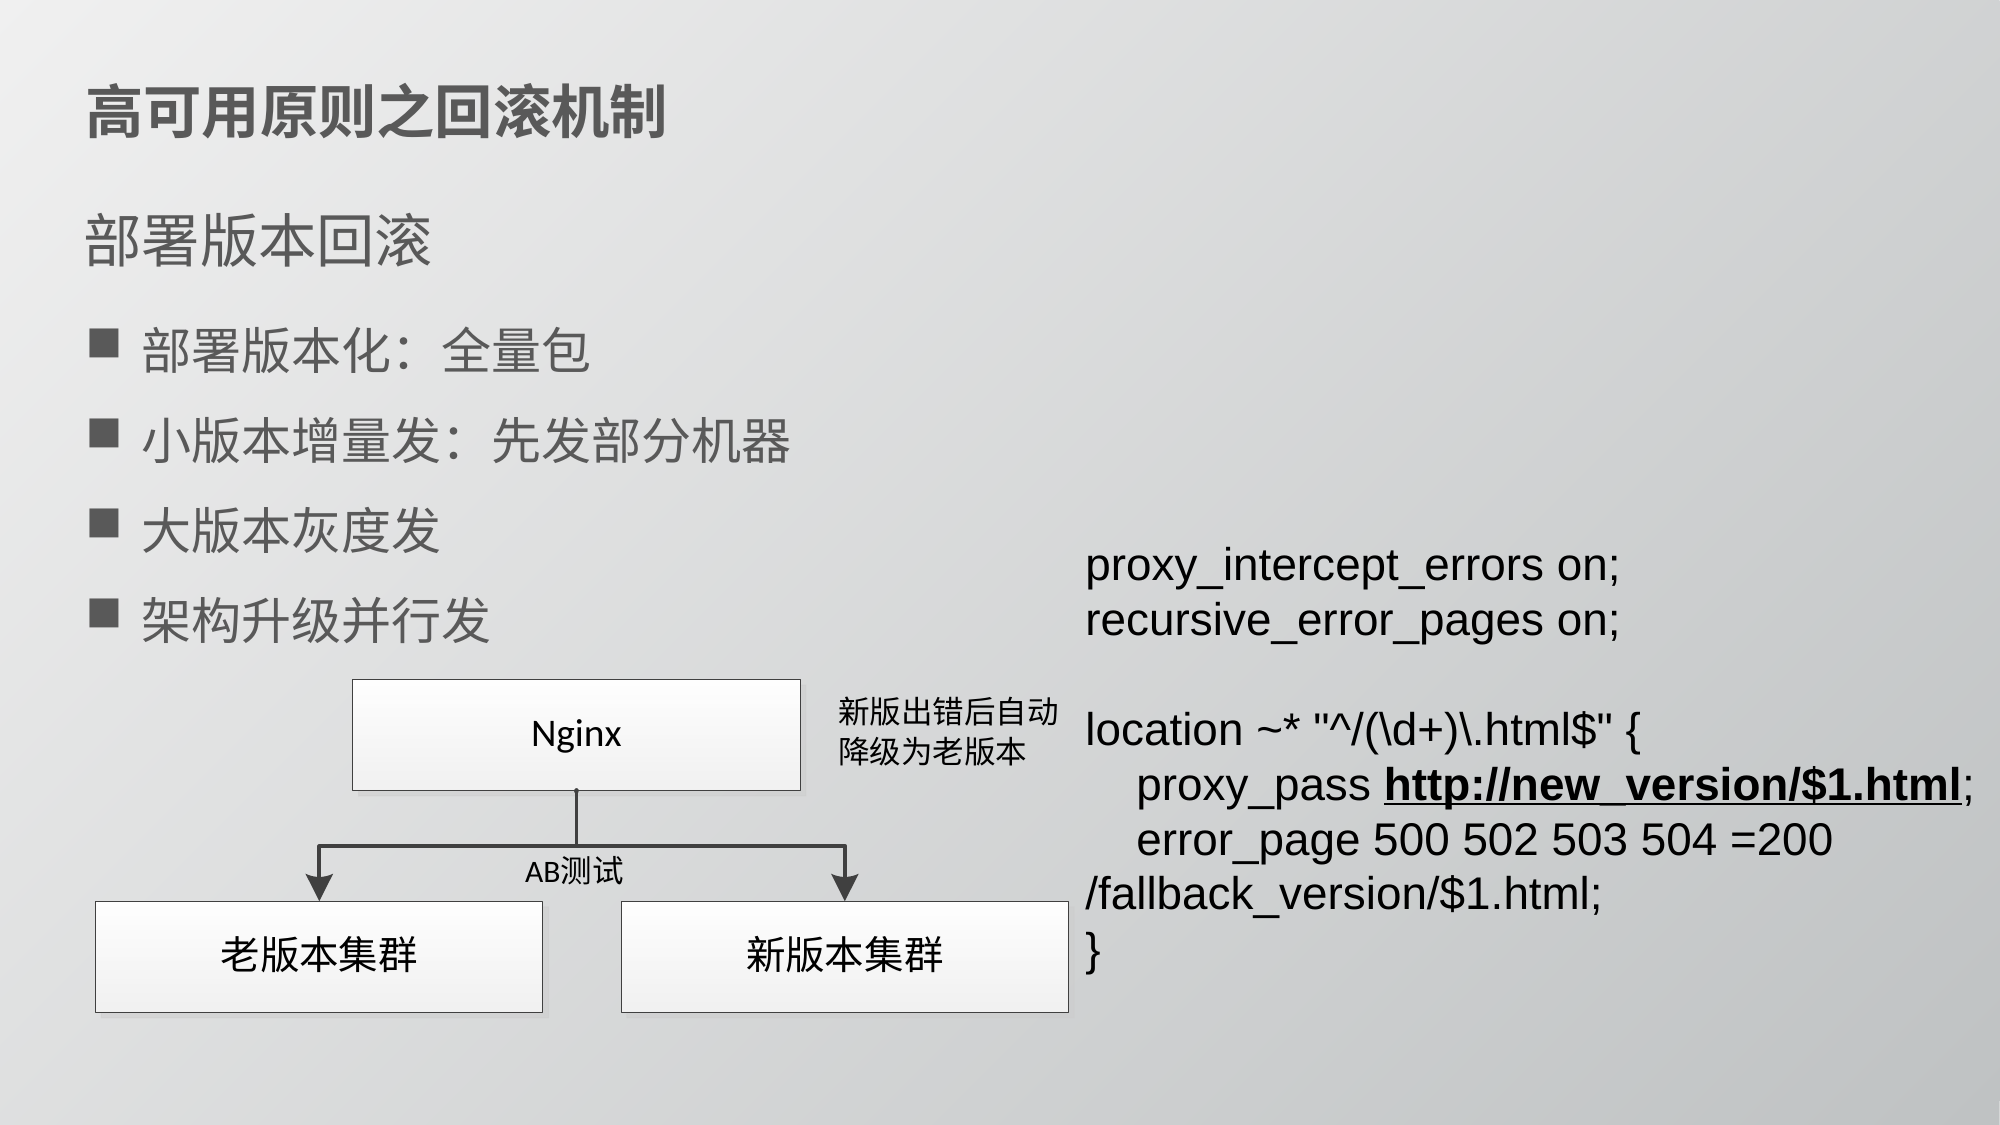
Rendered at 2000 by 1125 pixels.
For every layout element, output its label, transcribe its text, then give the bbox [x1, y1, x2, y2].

text_box 部署版本回滚 [68, 196, 449, 281]
text_box 高可用原则之回滚机制 [70, 54, 1268, 153]
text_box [89, 673, 1108, 1024]
text_box proxy_intercept_errors on; recursive_error_pages on; location ~* "^/(\d+)\.html$" { proxy_pass http://new_version/$1.html; error_page 500 502 503 504 =200 /fallback_version/$1.html; } [1070, 527, 2000, 982]
text_box 部署版本化：全量包 小版本增量发：先发部分机器 大版本灰度发 架构升级并行发 [70, 282, 1071, 777]
